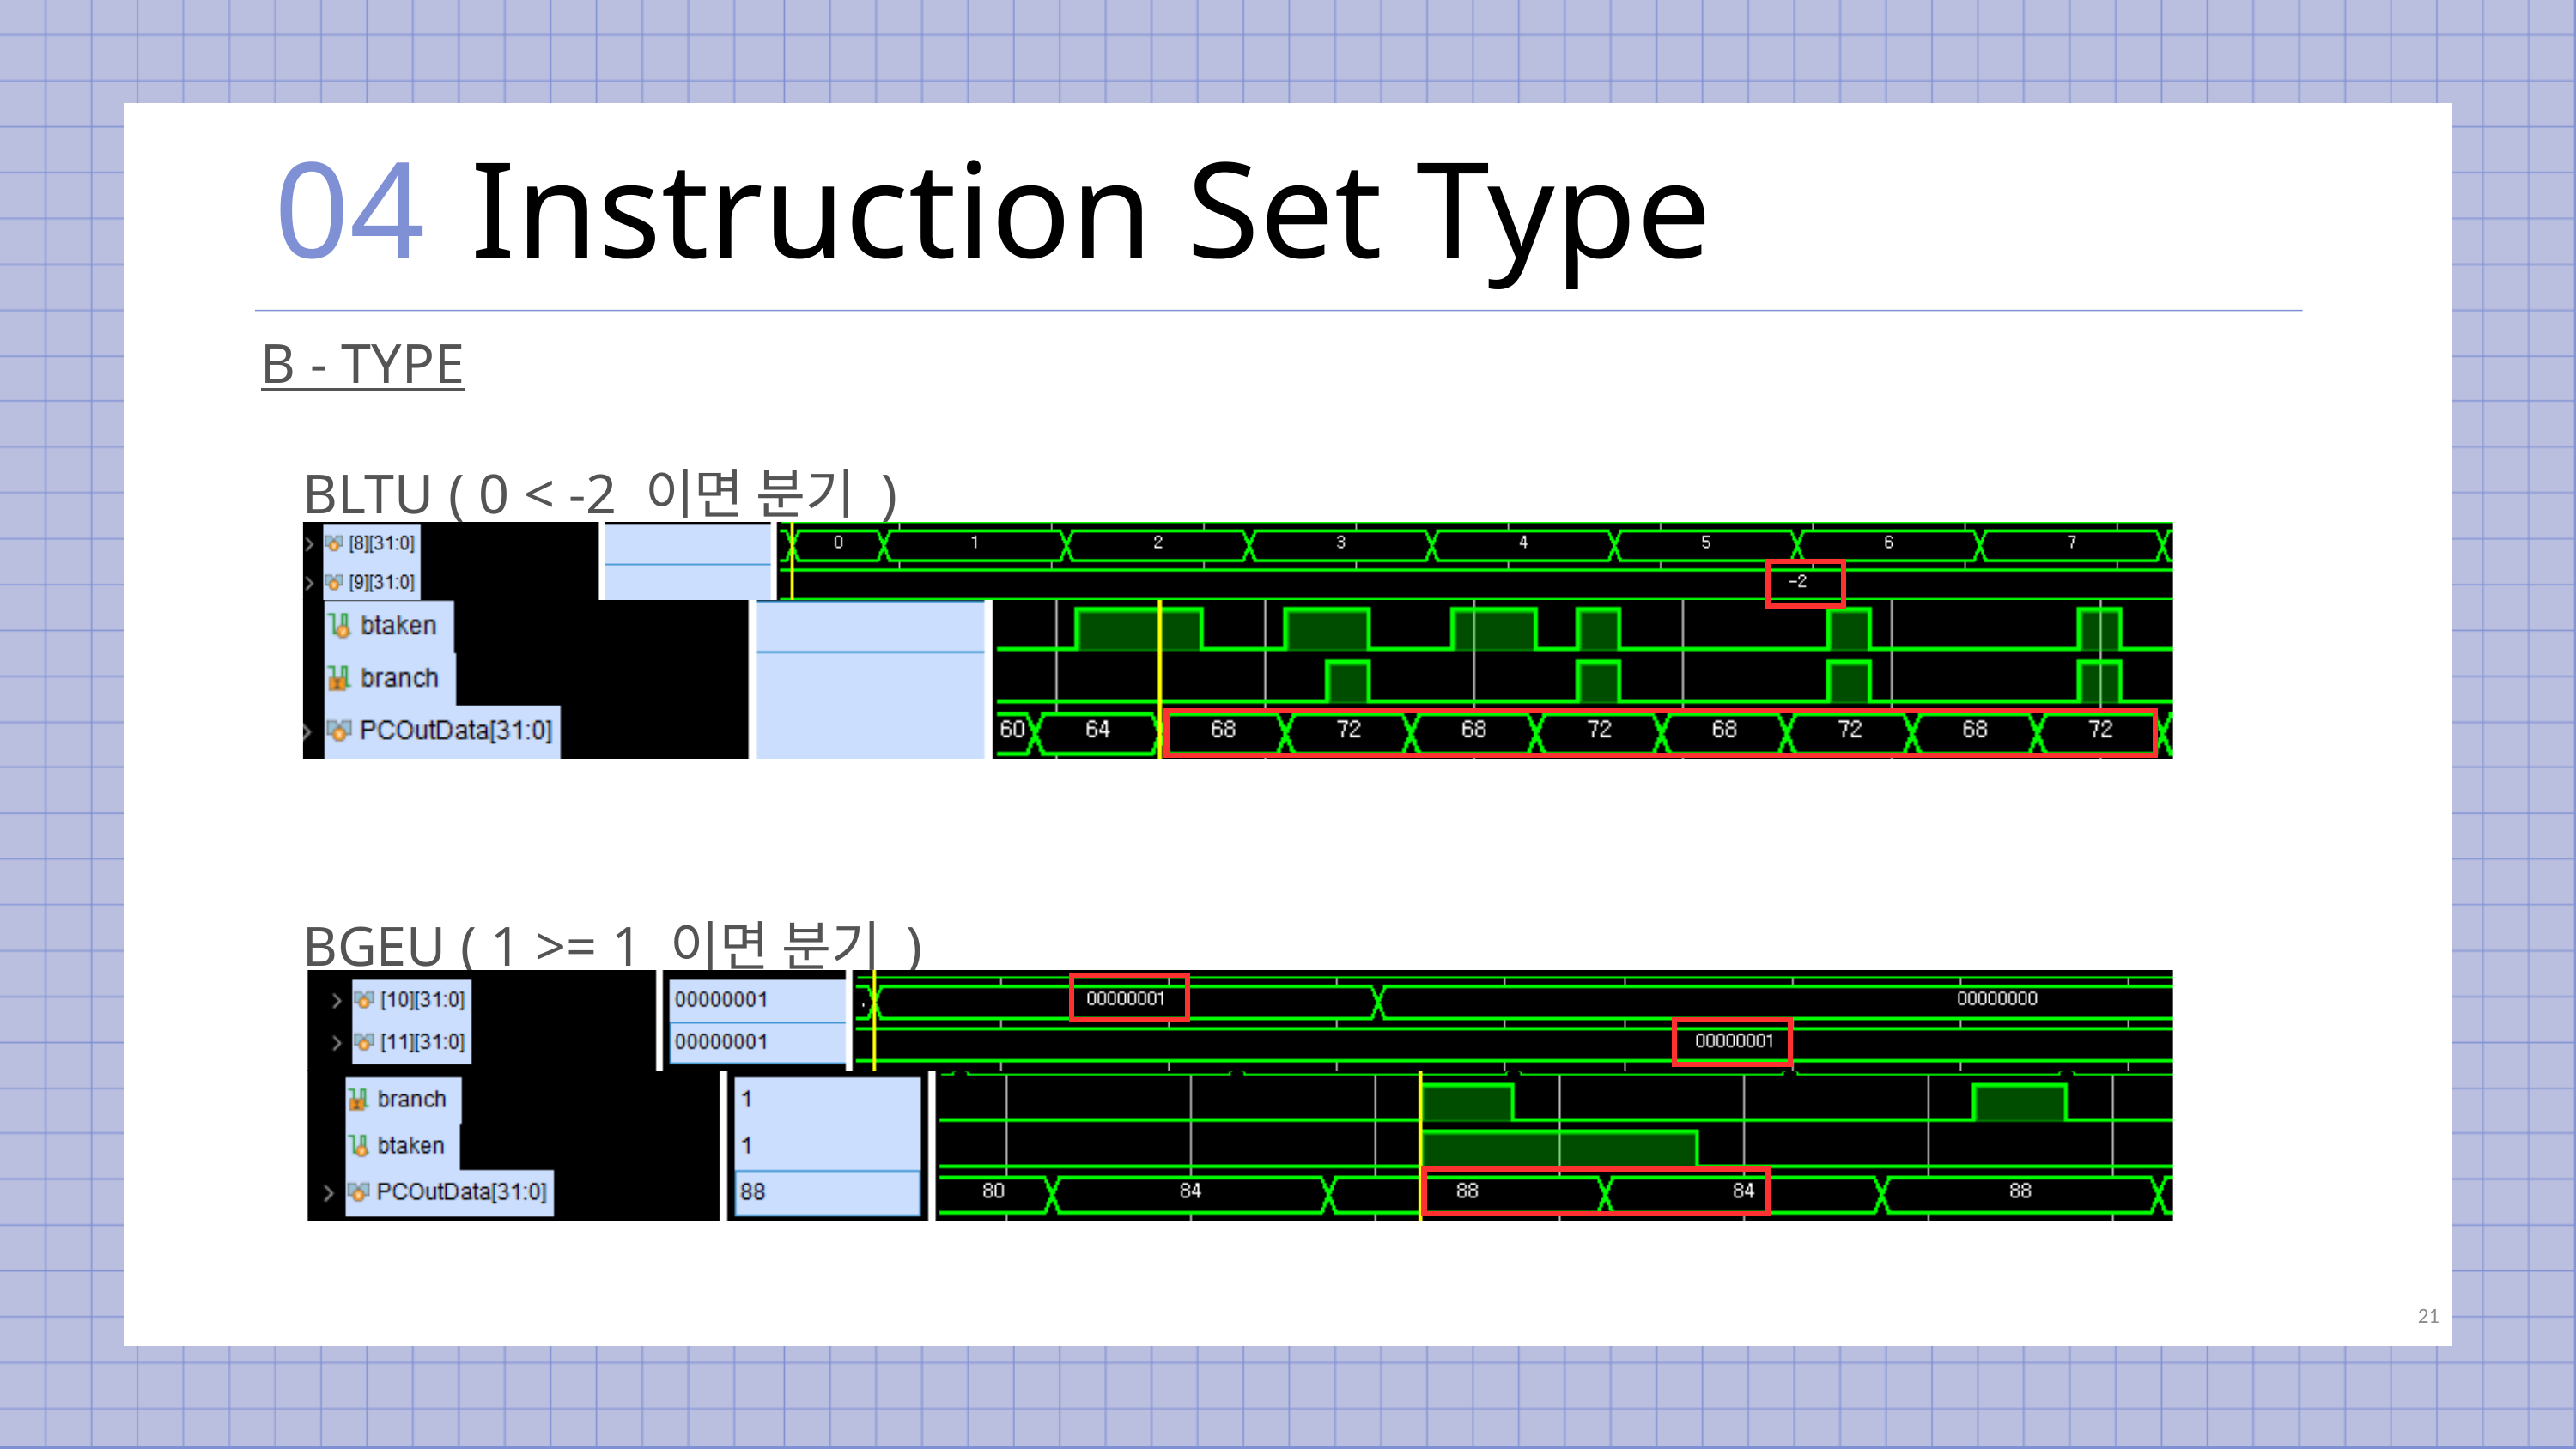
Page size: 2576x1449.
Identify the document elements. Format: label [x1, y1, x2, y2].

text_box [1071, 974, 1188, 1021]
text_box [0, 0, 2576, 1446]
text_box [1767, 561, 1844, 607]
text_box [1166, 710, 2156, 756]
text_box [1674, 1019, 1790, 1065]
text_box [123, 102, 2453, 1346]
text_box [307, 970, 2173, 1071]
text_box [1424, 1168, 1768, 1214]
